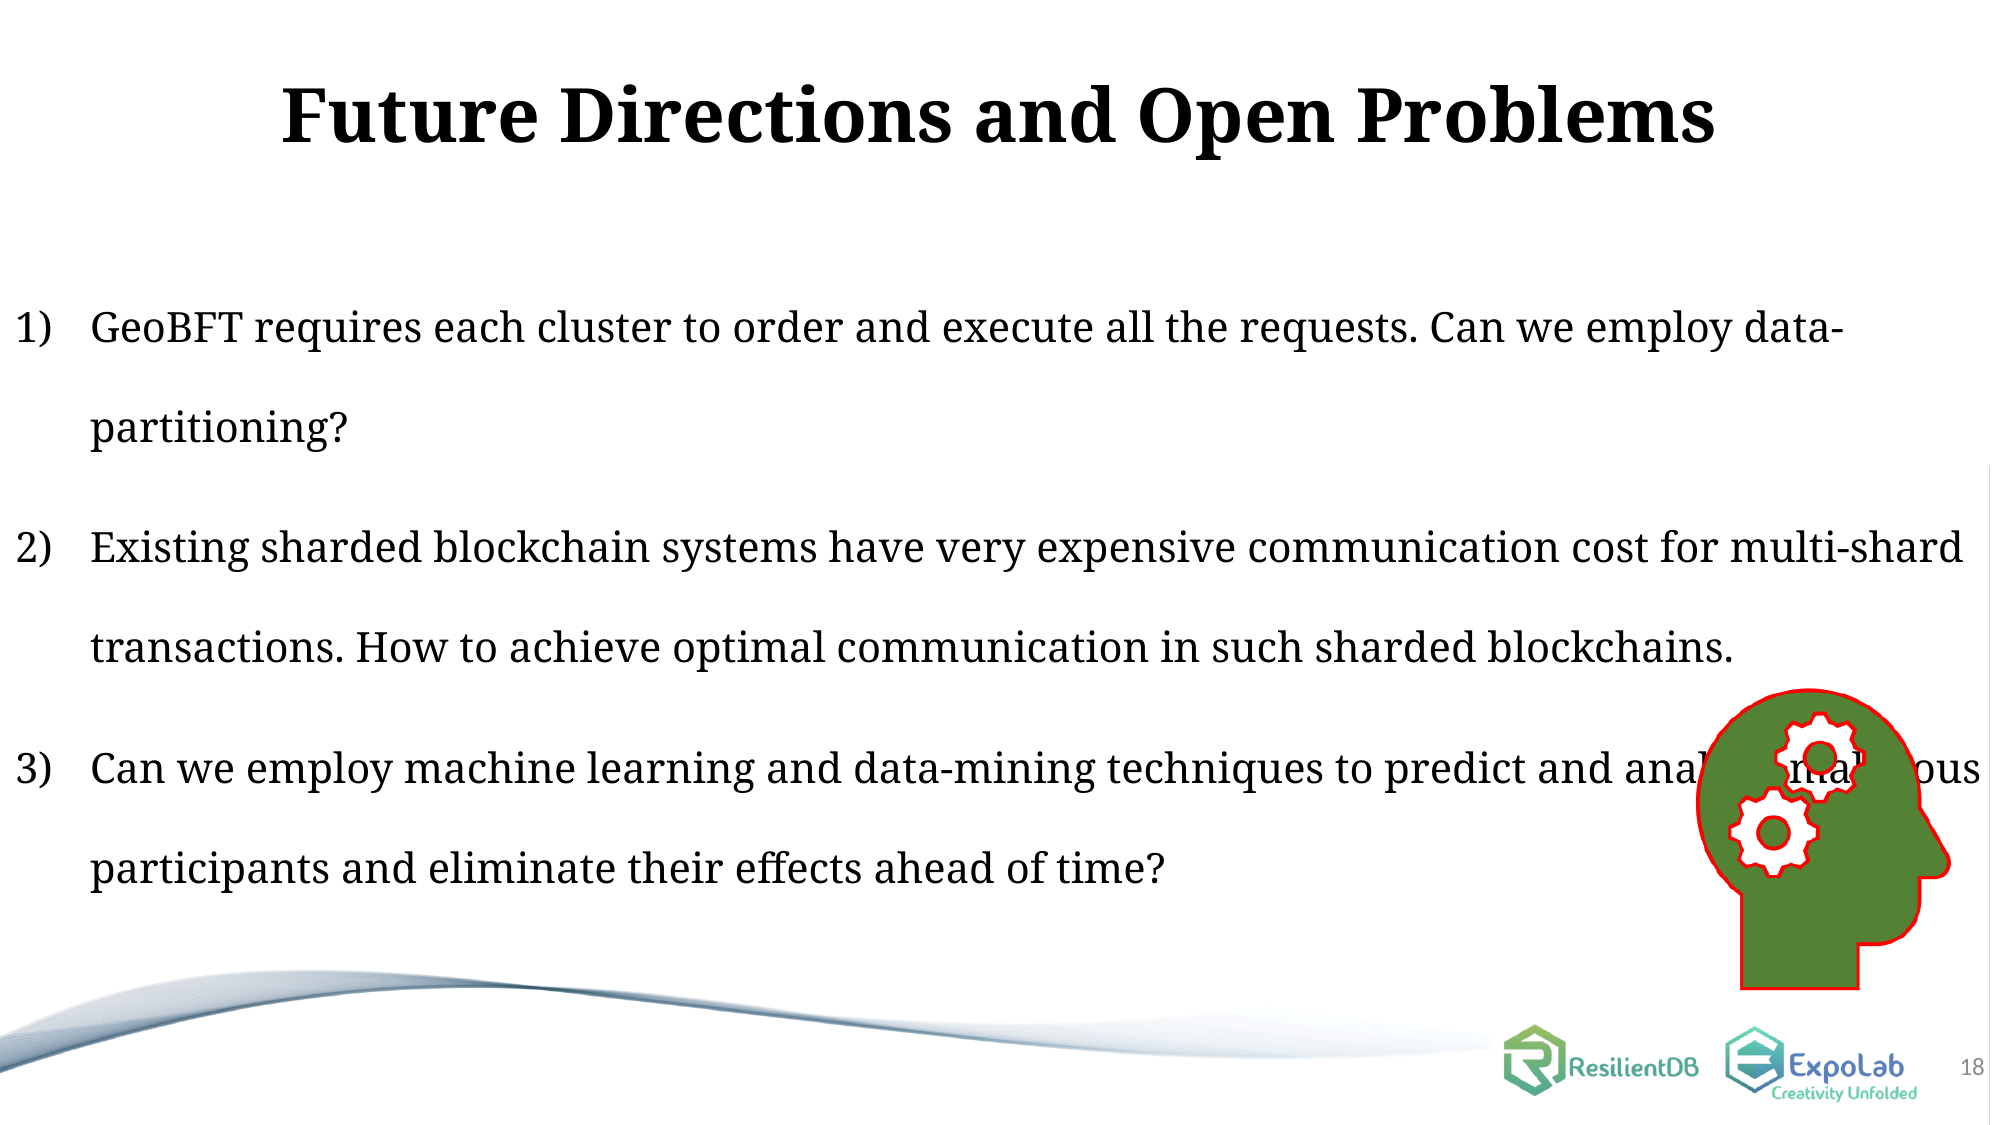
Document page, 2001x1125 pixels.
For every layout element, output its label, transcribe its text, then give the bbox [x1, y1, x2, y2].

list GeoBFT requires each cluster to order and execute all the requests. Can we employ data-partitioning? Existing sharded blockchain systems have very expensive communication cost for multi-shard transactions. How to achieve optimal communication in such sharded blockchains. Can we employ machine learning and data-mining techniques to predict and analyze malicious participants and eliminate their effects ahead of time? [0, 242, 2000, 791]
slide_number 18 [1745, 1035, 2000, 1096]
picture [0, 669, 2000, 1125]
title Future Directions and Open Problems [137, 45, 1863, 163]
picture [0, 0, 2000, 242]
